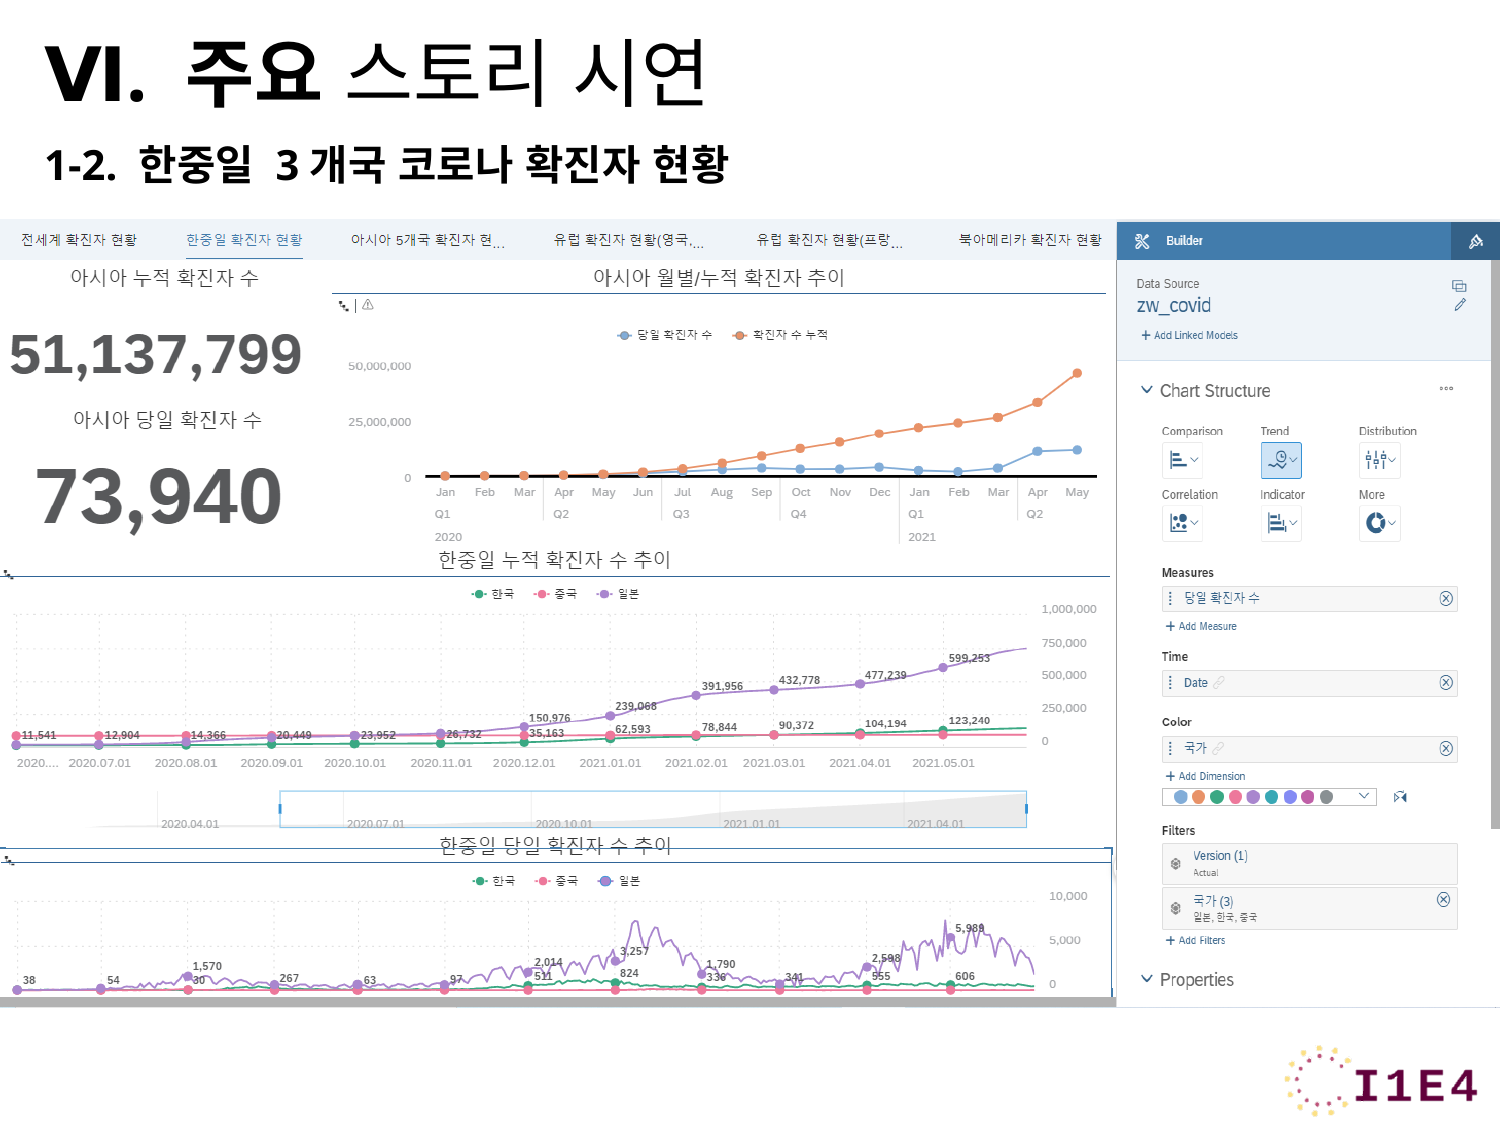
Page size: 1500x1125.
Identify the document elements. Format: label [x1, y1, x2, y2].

picture [1257, 1036, 1500, 1125]
text_box [29, 18, 1341, 124]
picture [0, 219, 1500, 1009]
text_box [29, 131, 774, 197]
